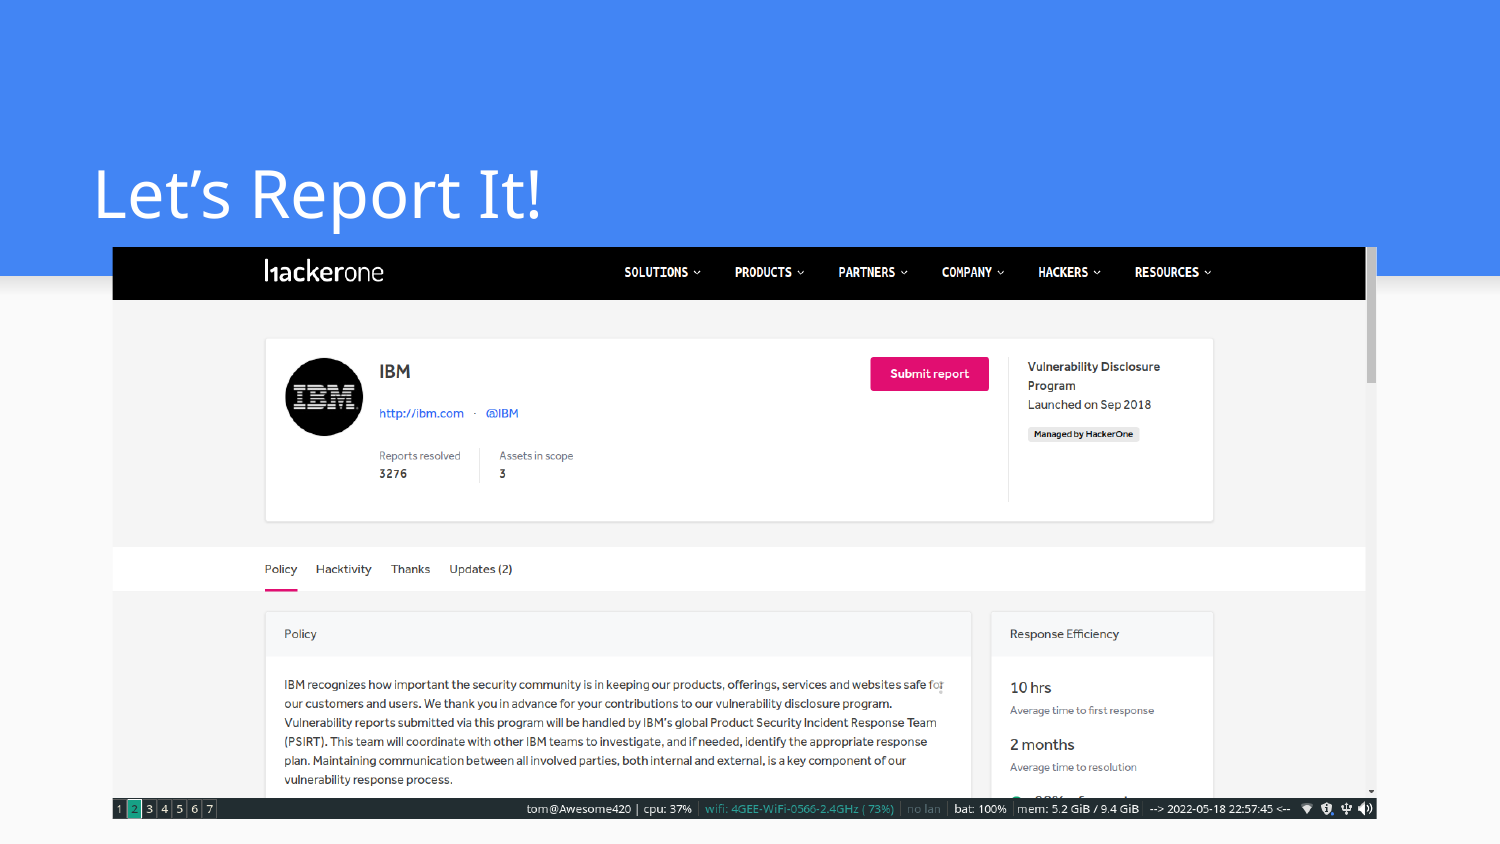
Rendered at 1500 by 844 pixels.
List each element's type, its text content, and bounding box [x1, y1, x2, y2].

picture [112, 246, 1377, 819]
title Let’s Report It! [77, 121, 1427, 248]
